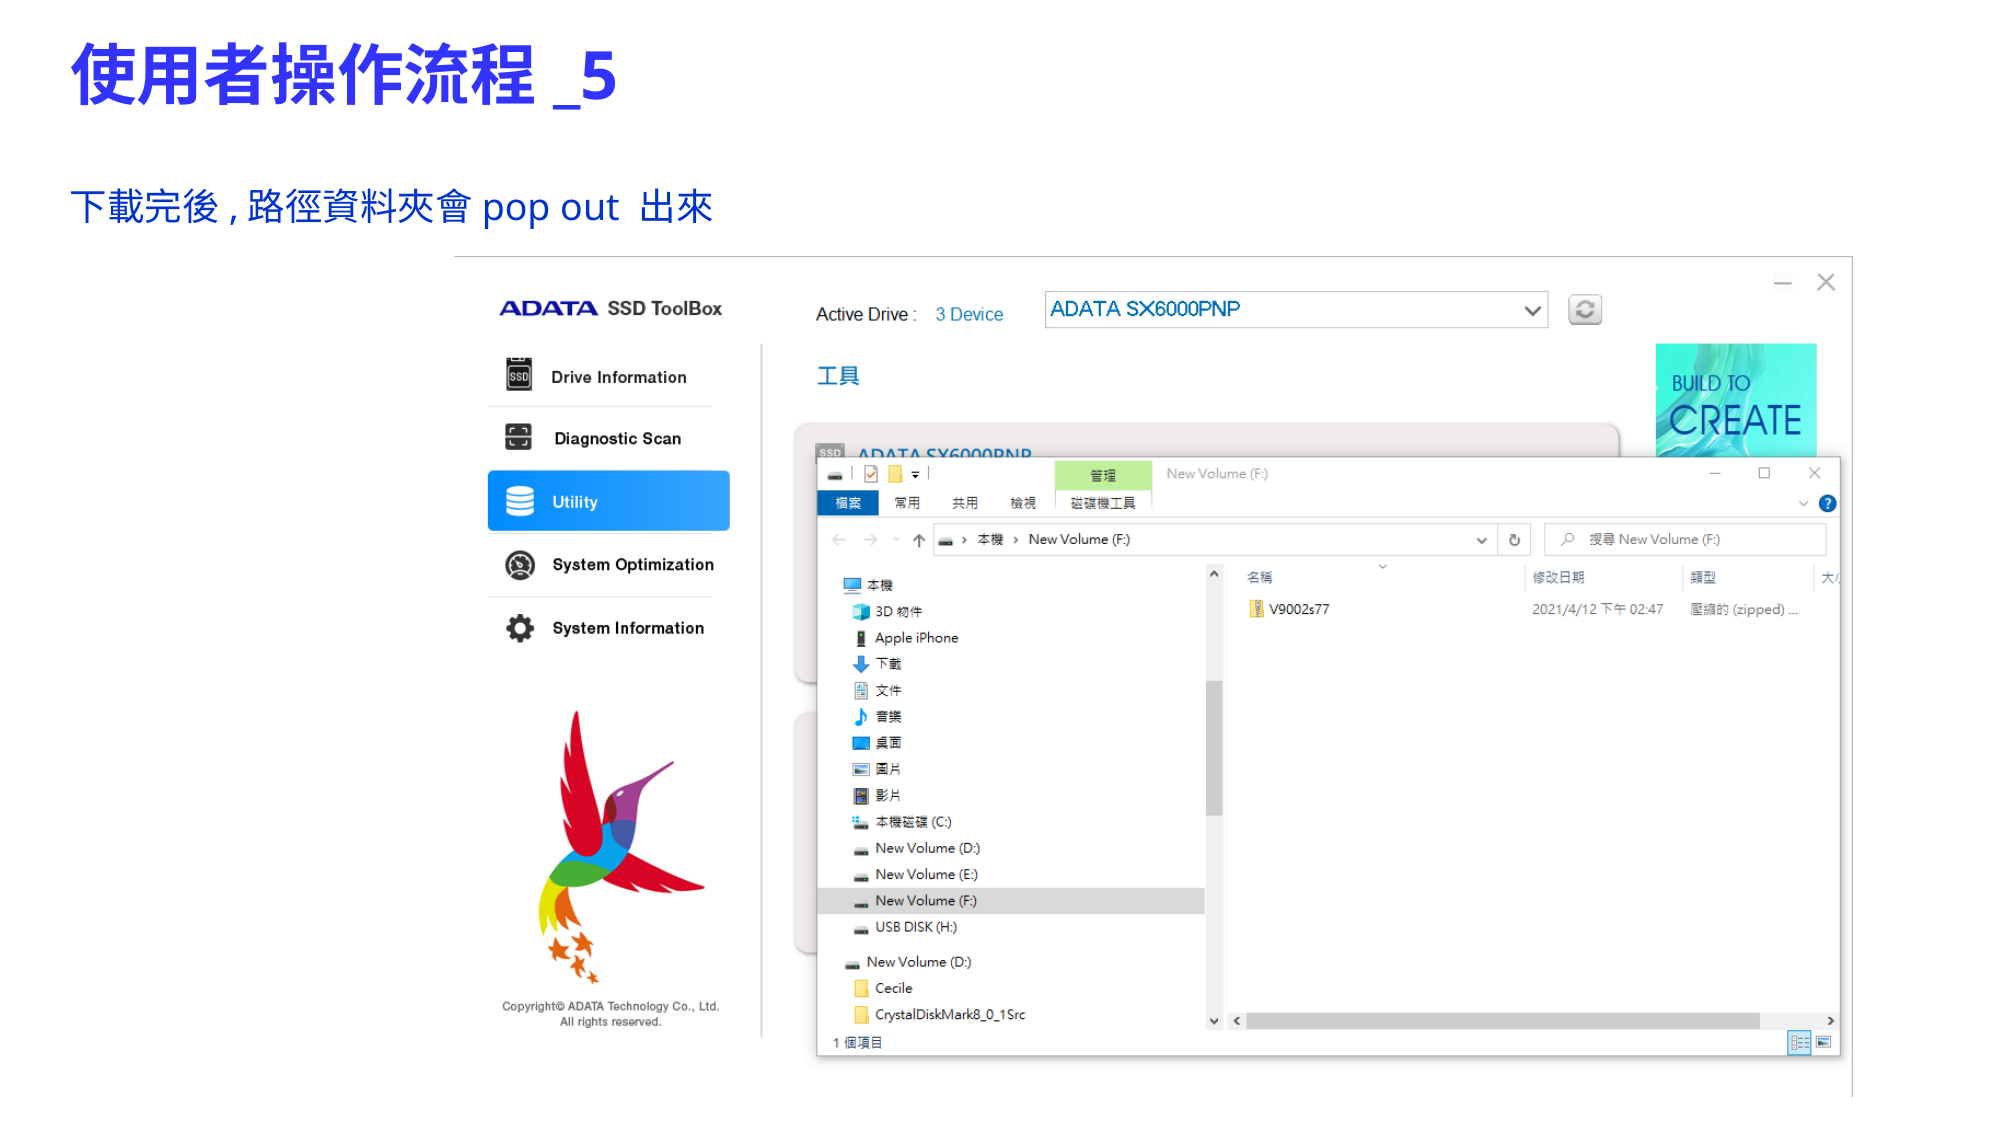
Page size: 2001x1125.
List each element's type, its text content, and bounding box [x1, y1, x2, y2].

text_box 使用者操作流程_5 [55, 26, 1292, 131]
picture [454, 256, 1853, 1097]
text_box 下載完後,路徑資料夾會pop out 出來 [55, 130, 755, 326]
